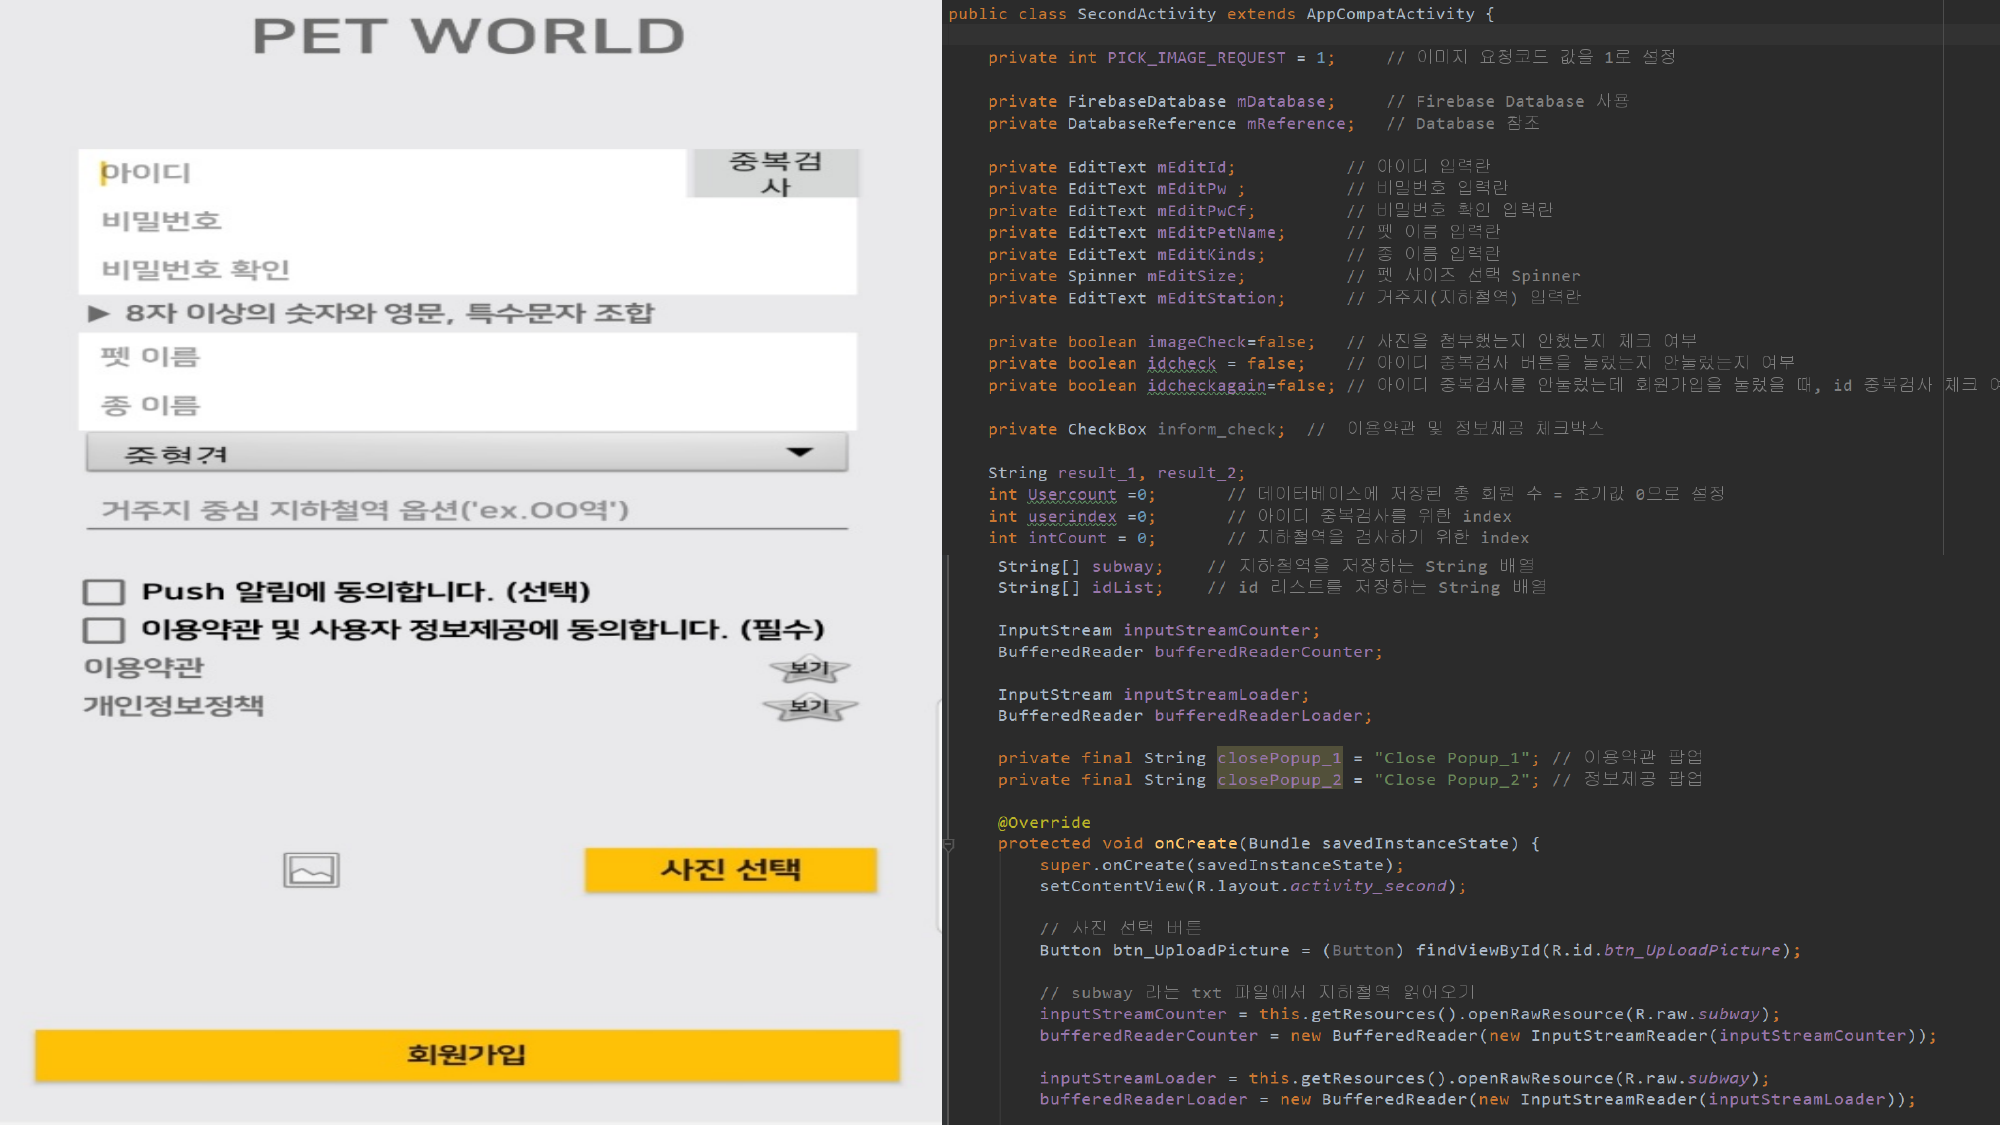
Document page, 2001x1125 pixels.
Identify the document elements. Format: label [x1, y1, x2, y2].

picture [942, 0, 2000, 1125]
list [0, 0, 942, 1125]
